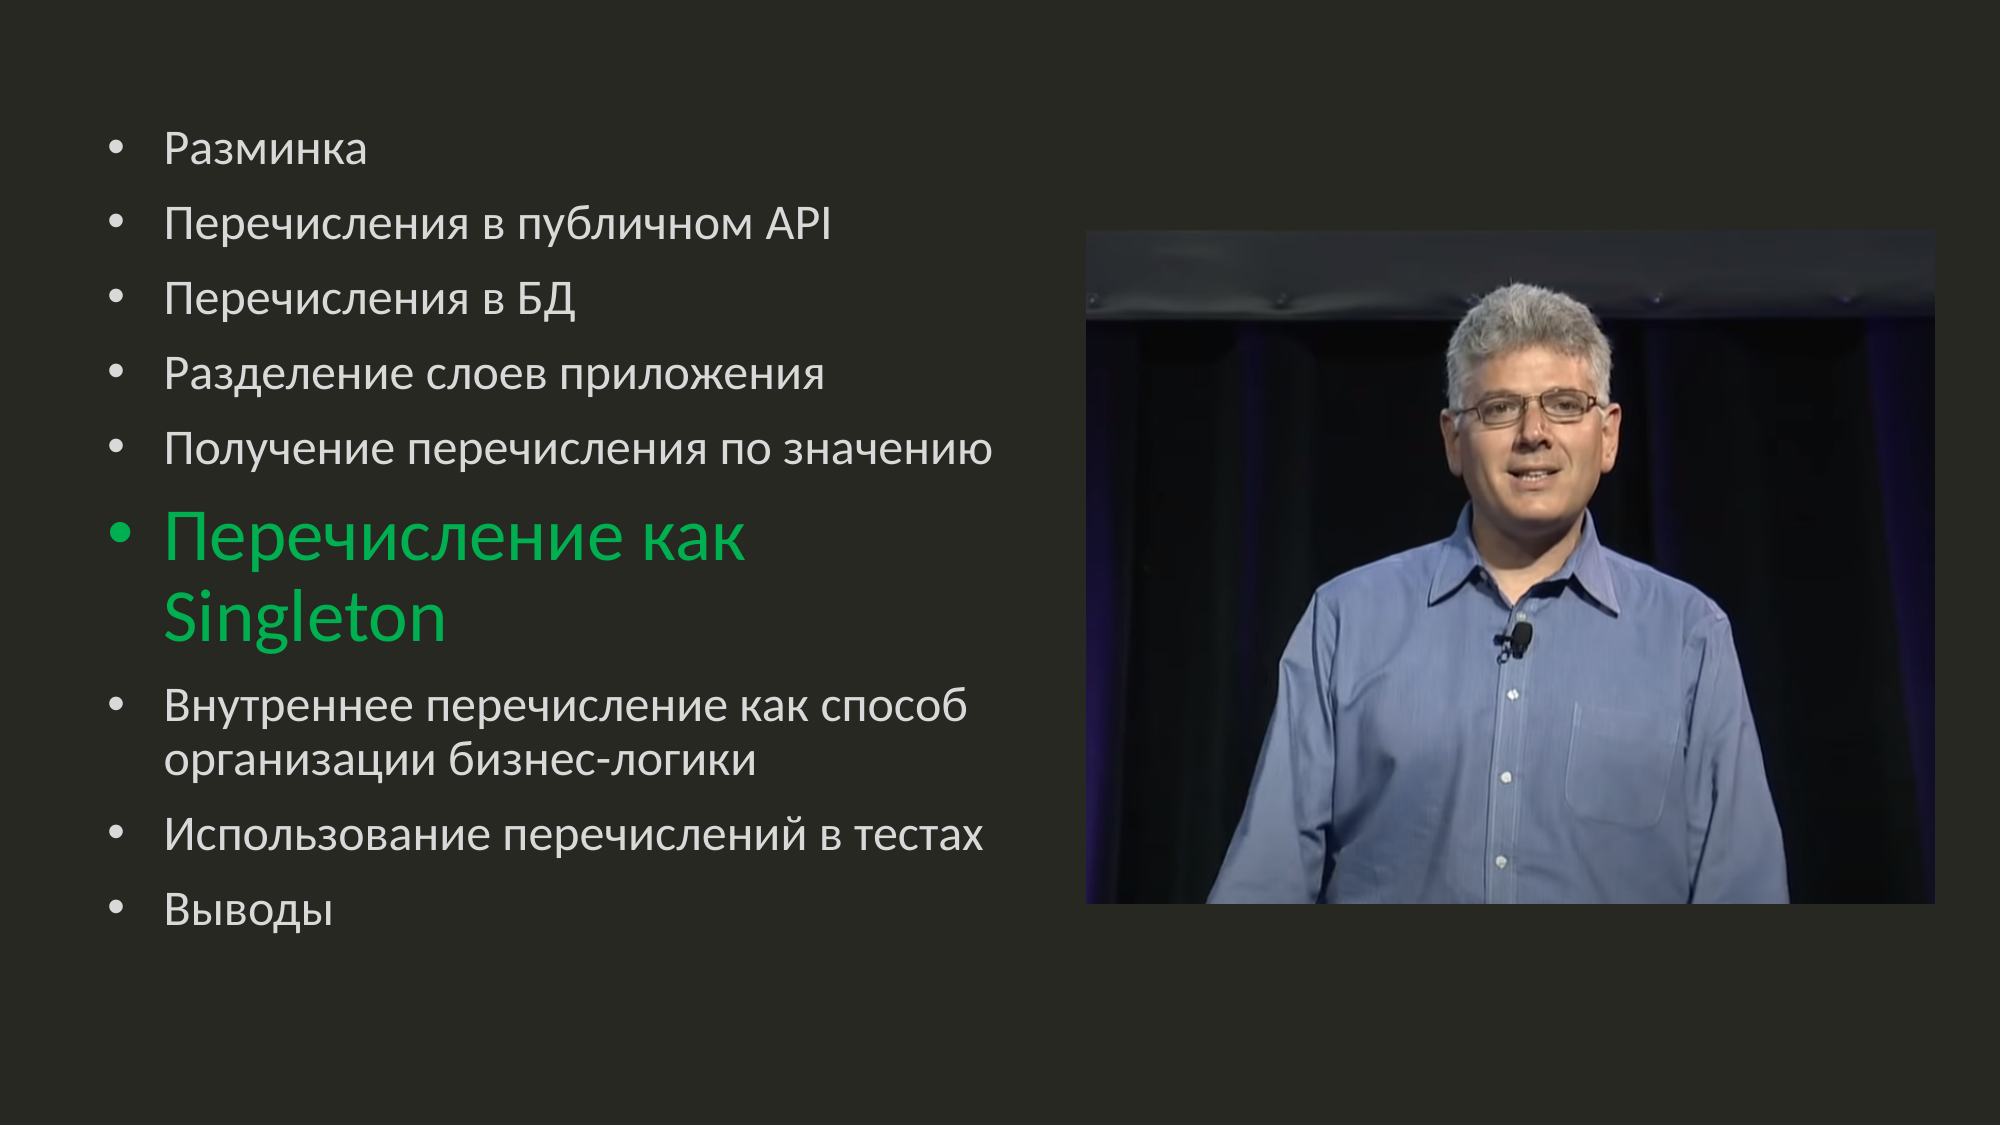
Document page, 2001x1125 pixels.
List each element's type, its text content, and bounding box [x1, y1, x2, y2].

text_box Разминка Перечисления в публичном API Перечисления в БД Разделение слоев приложения Получение перечисления по значению Перечисление как Singleton Внутреннее перечисление как способ организации бизнес-логики Использование перечислений в тестах Выводы [92, 114, 1024, 1061]
picture [1086, 230, 1935, 904]
